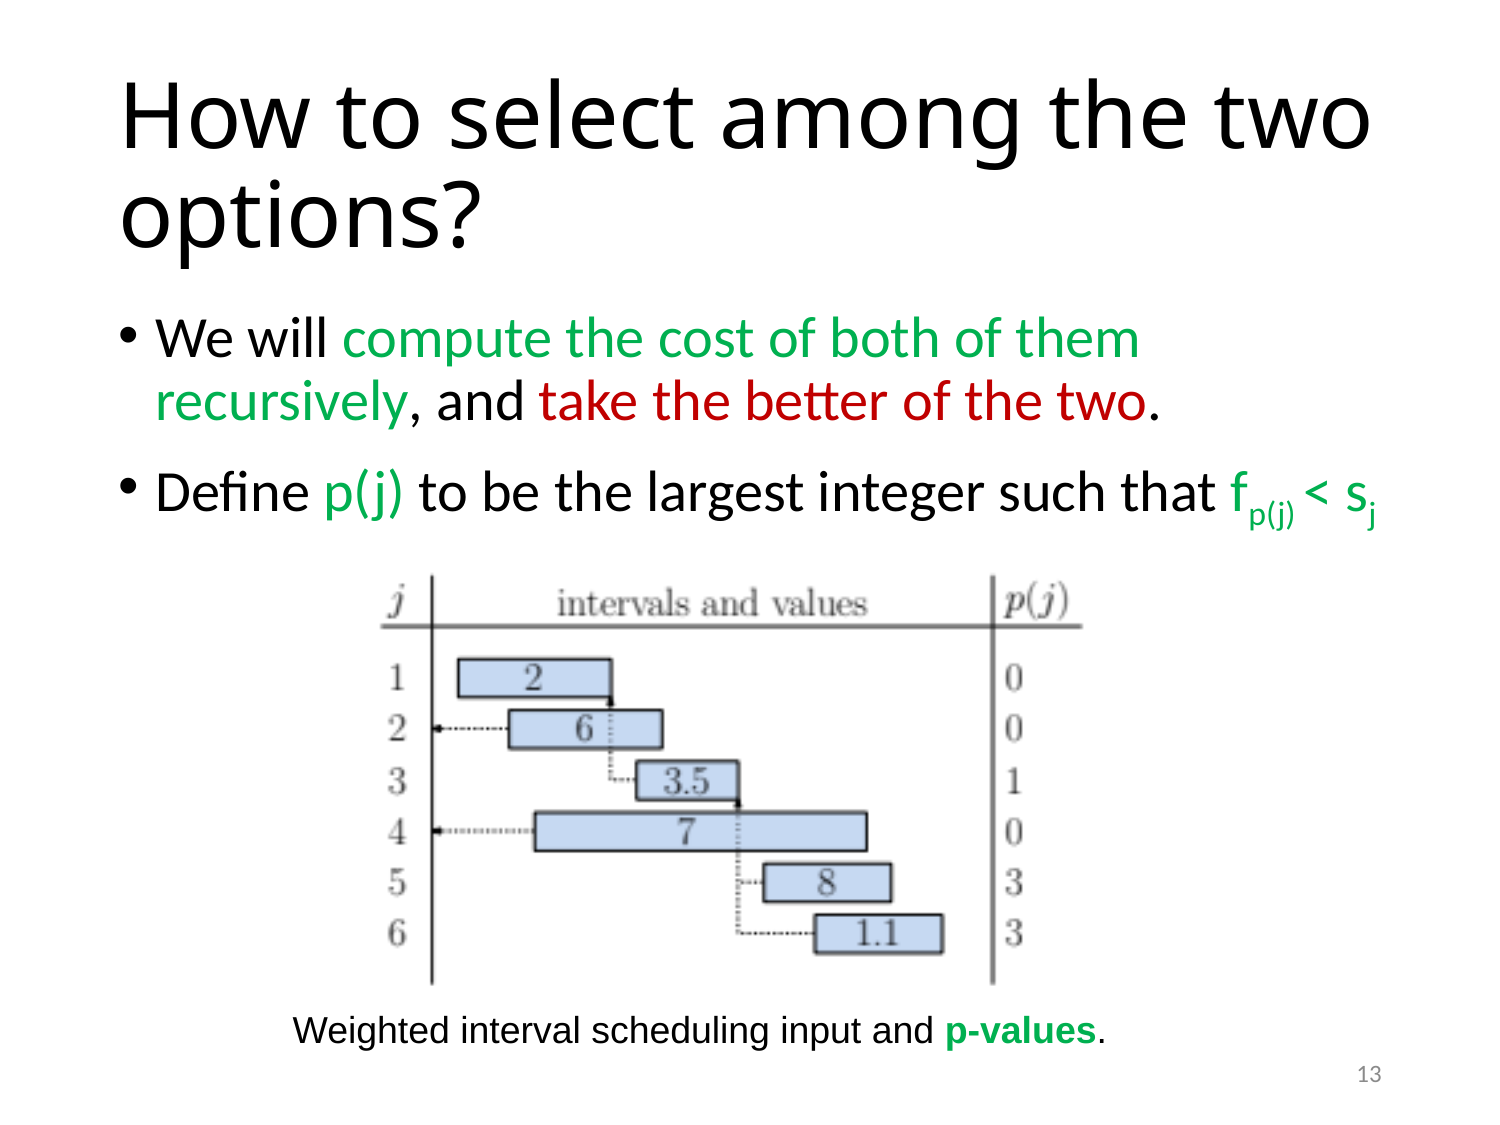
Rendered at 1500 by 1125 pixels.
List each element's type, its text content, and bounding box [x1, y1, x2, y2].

slide_number 13 [1059, 1042, 1397, 1103]
picture [336, 550, 1092, 989]
list We will compute the cost of both of them recursively, and take the better of the two. Define p(j) to be the largest integer such that fp(j) < sj [103, 299, 1425, 1014]
text_box Weighted interval scheduling input and p-values. [277, 998, 1123, 1059]
title How to select among the two options? [103, 59, 1397, 278]
